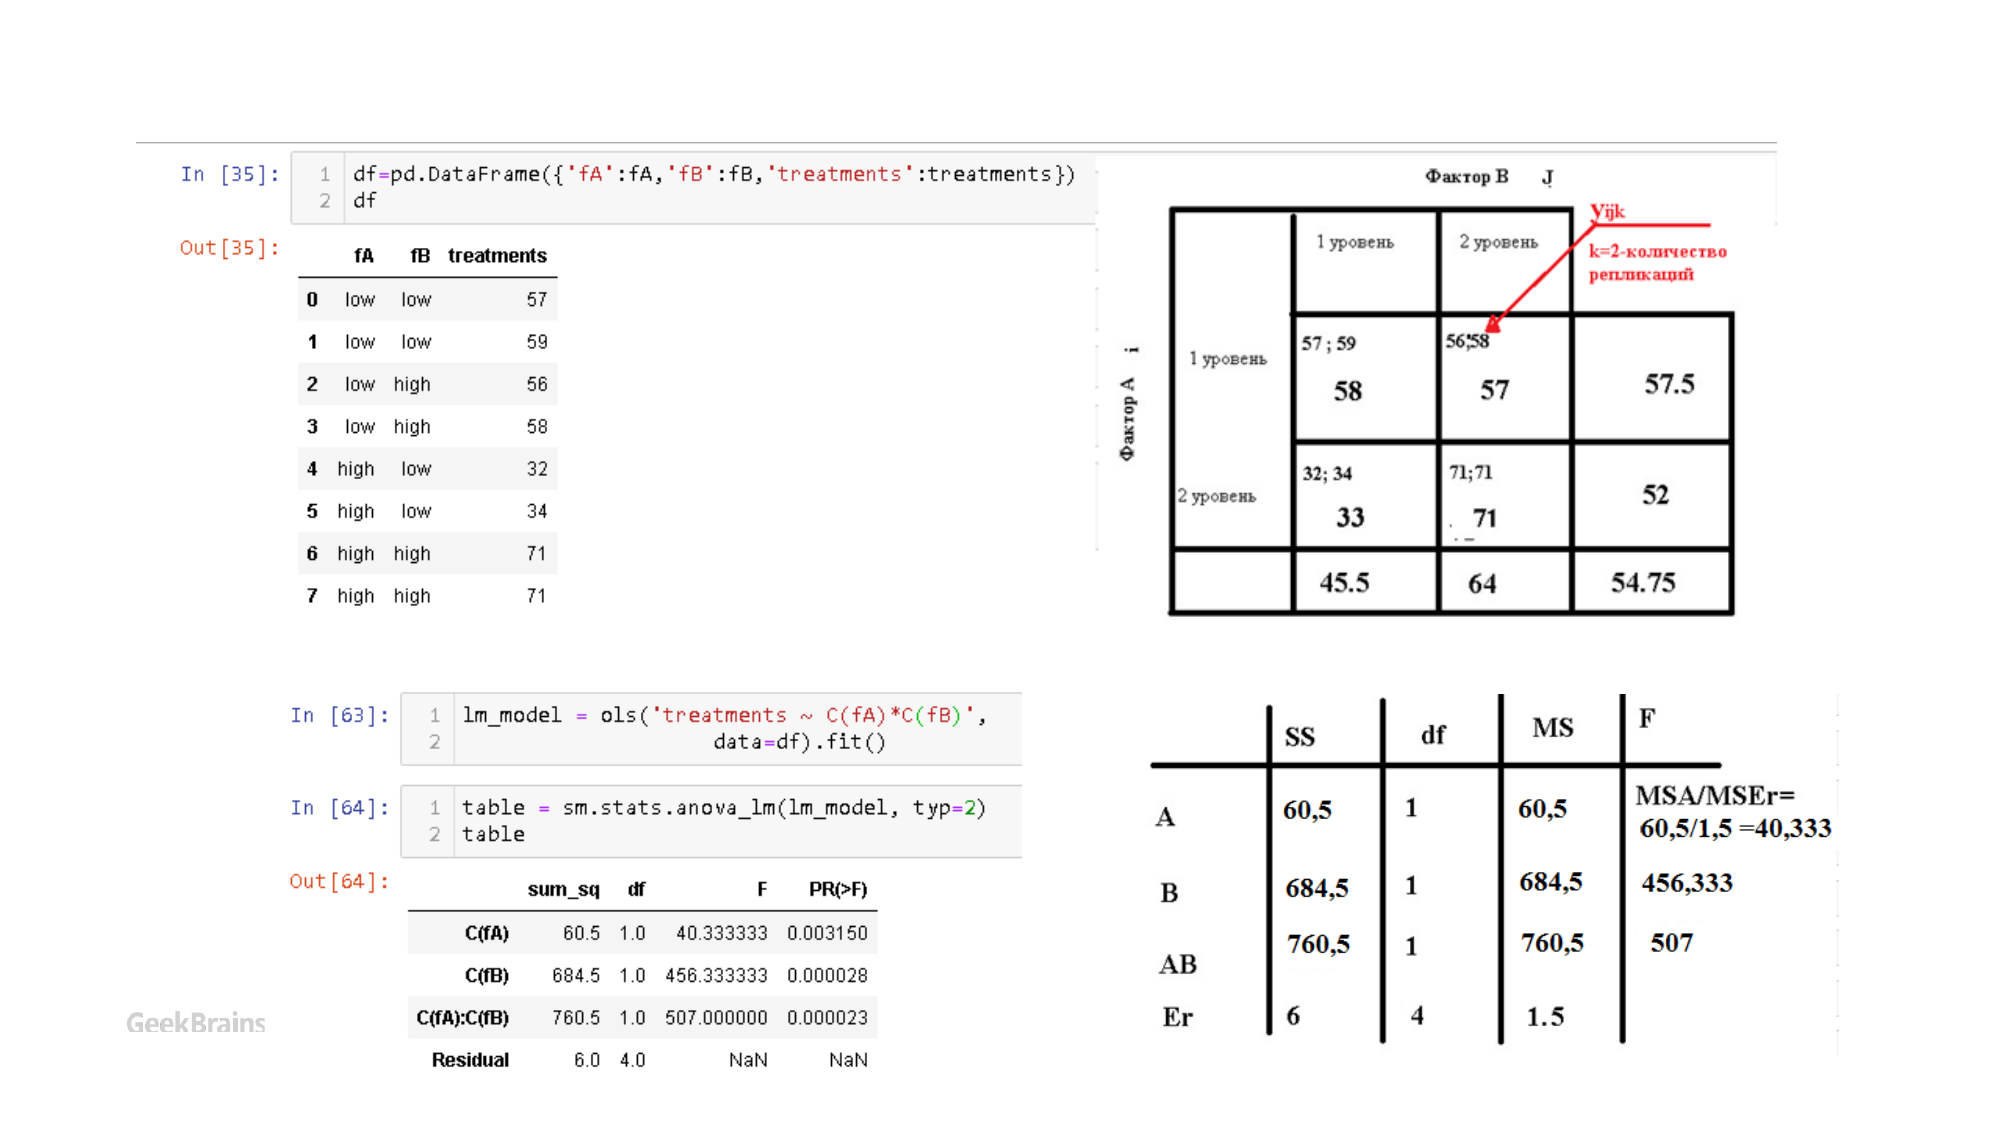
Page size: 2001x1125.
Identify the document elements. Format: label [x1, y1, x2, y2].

picture [269, 669, 1022, 1089]
picture [136, 142, 1777, 631]
picture [1131, 694, 1843, 1056]
